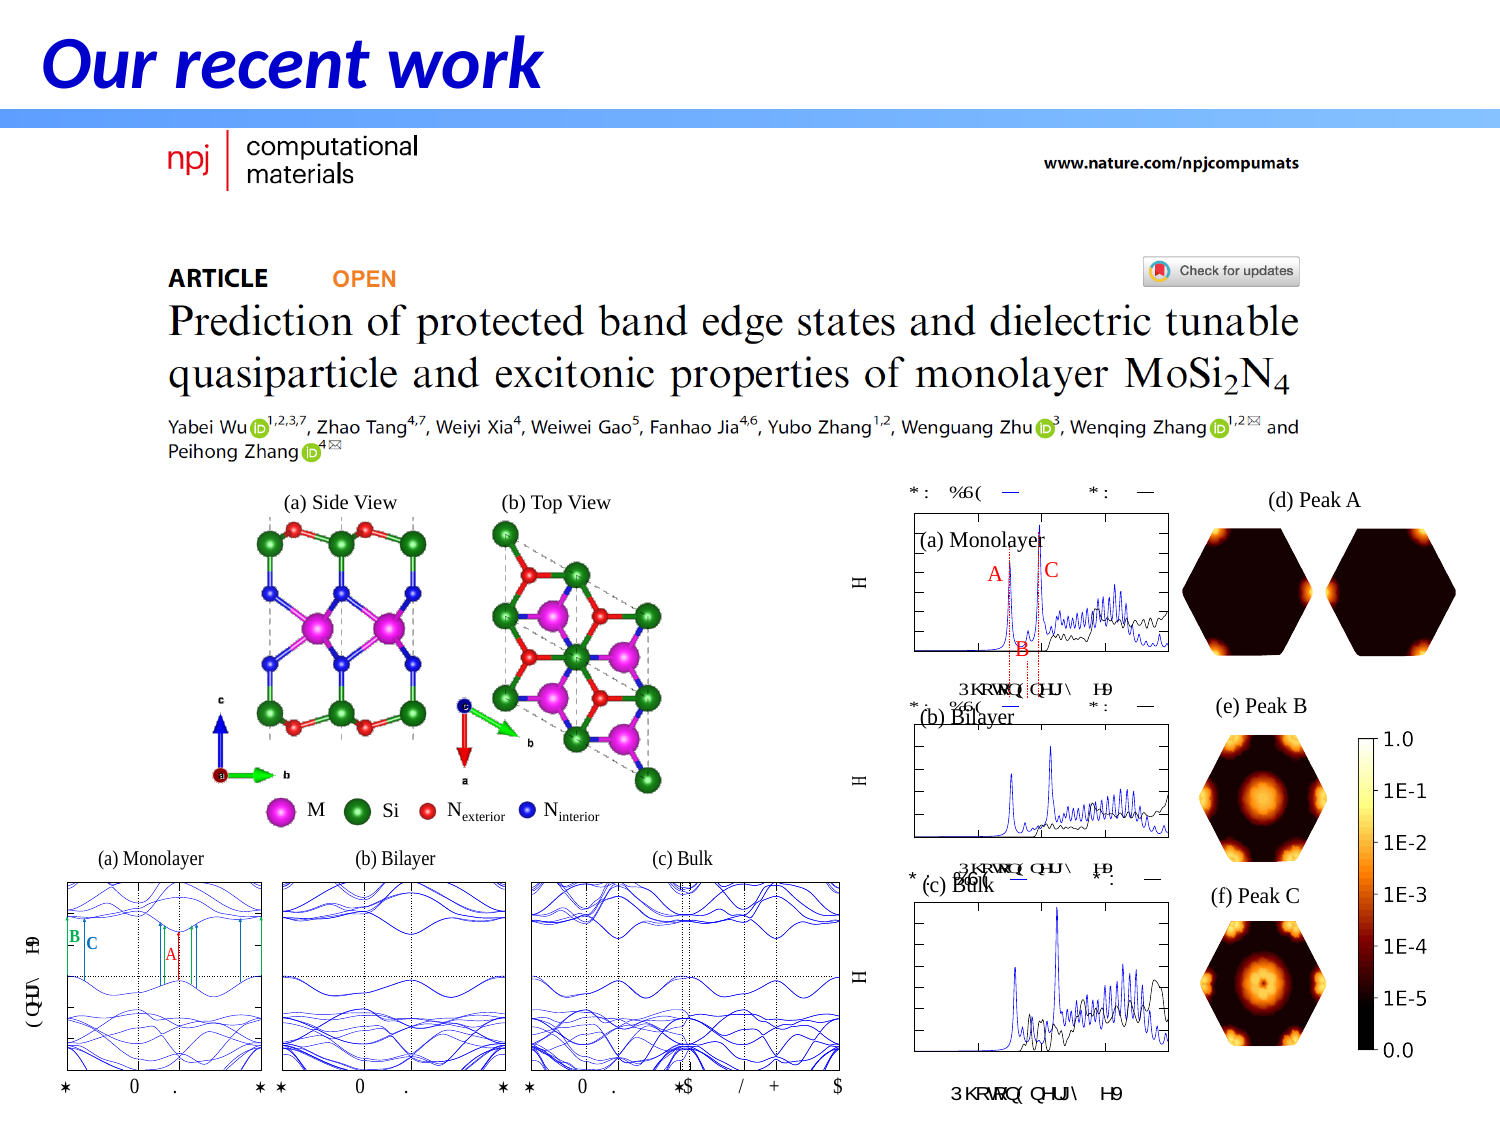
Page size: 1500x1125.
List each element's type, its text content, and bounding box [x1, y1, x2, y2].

text_box [1347, 107, 1500, 130]
picture [16, 480, 1462, 1117]
text_box [0, 107, 115, 130]
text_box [119, 105, 1346, 476]
text_box Our recent work [26, 6, 1452, 107]
